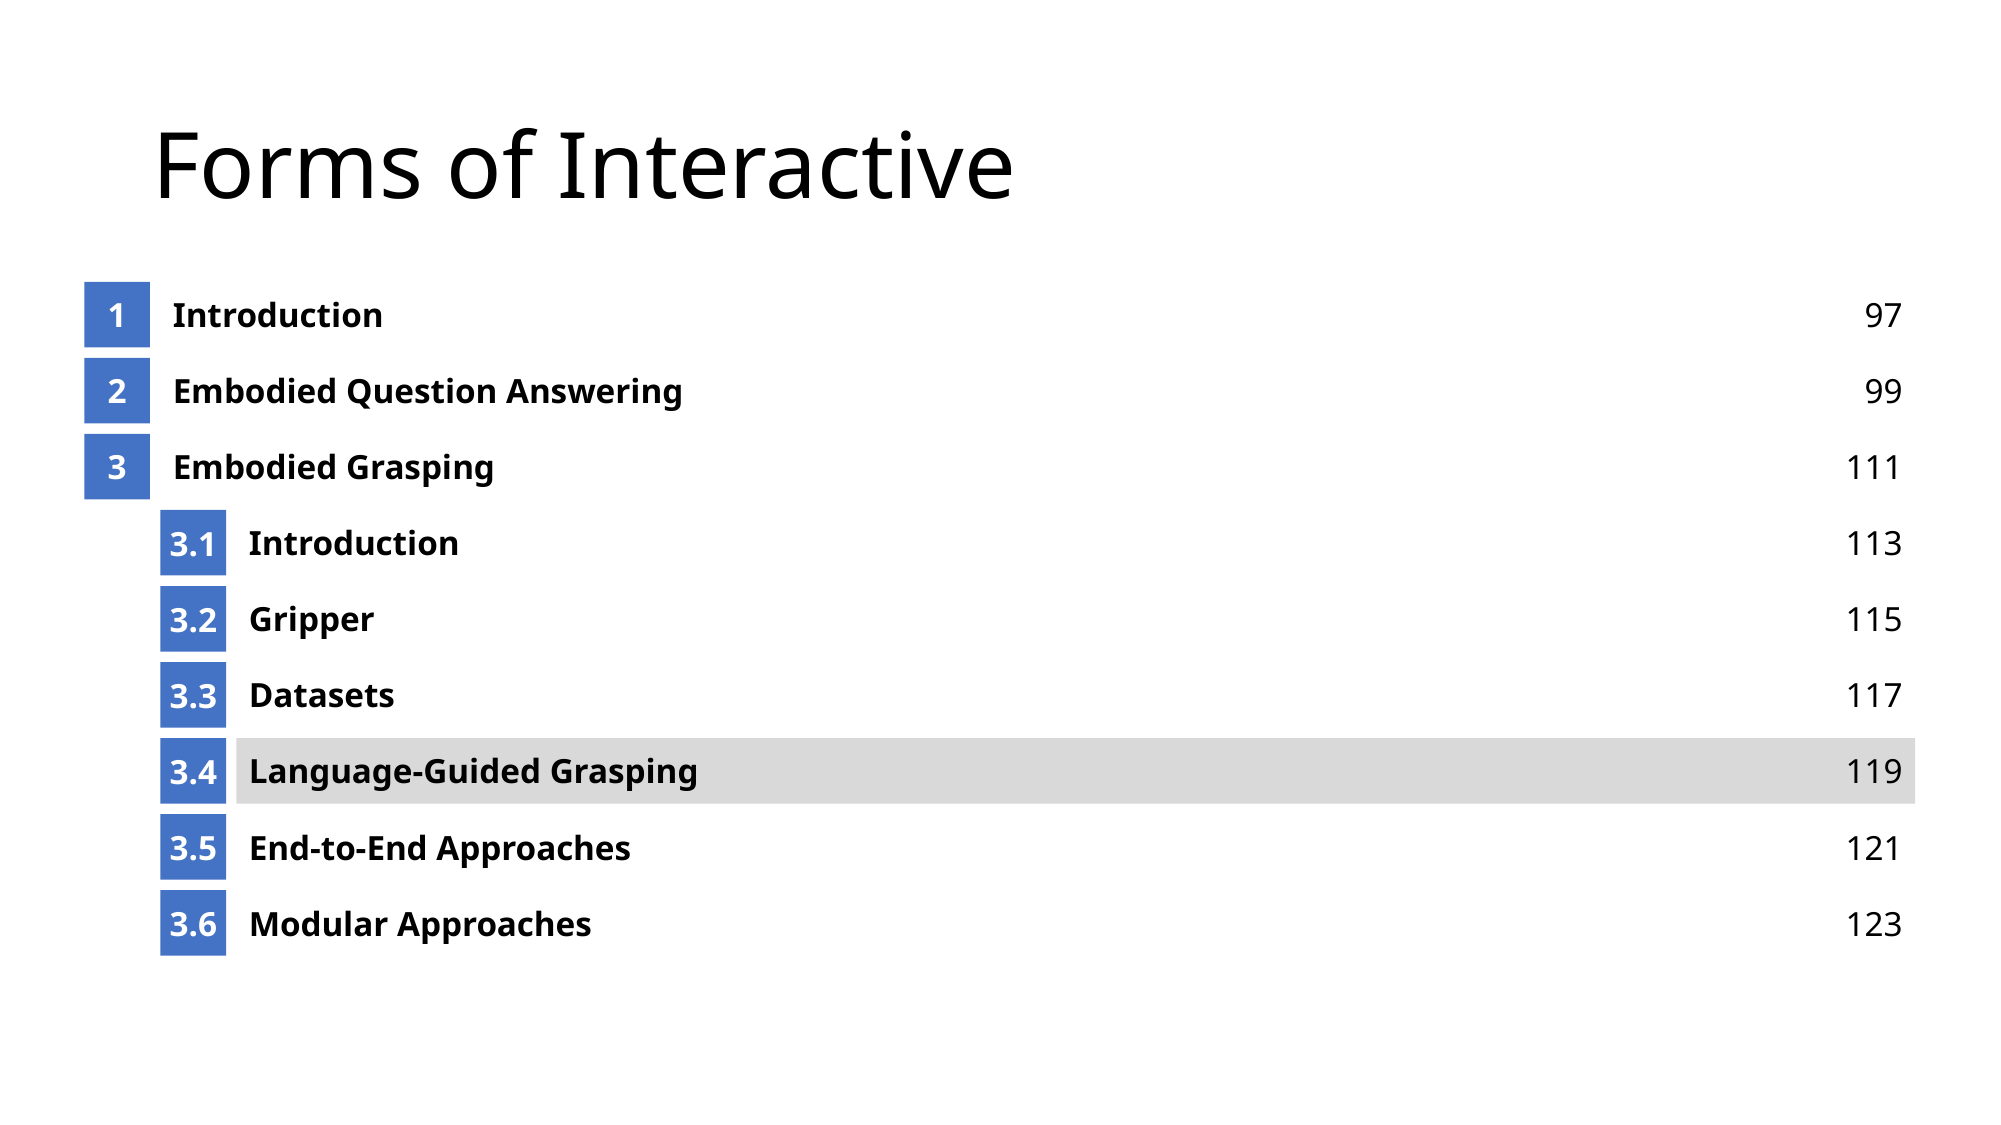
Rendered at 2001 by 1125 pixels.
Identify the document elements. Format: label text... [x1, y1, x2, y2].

text_box [1904, 737, 1916, 805]
text_box 1 [83, 281, 151, 348]
text_box Datasets [235, 661, 722, 729]
text_box 121 [1884, 813, 1904, 881]
text_box 3.5 [159, 813, 227, 881]
text_box 3.3 [159, 661, 227, 729]
text_box 119 [1884, 737, 1904, 805]
text_box 99 [1884, 357, 1904, 424]
text_box 2 [83, 357, 151, 424]
text_box 3.4 [159, 737, 227, 805]
text_box Modular Approaches [235, 889, 722, 957]
text_box Embodied Grasping [159, 433, 722, 500]
text_box Gripper [235, 585, 722, 653]
text_box Introduction [235, 509, 722, 577]
text_box [722, 737, 1884, 805]
text_box 3 [83, 433, 151, 500]
text_box 3.6 [159, 889, 227, 957]
text_box 3.1 [159, 509, 227, 577]
text_box 3.2 [159, 585, 227, 653]
text_box End-to-End Approaches [235, 813, 722, 881]
text_box 111 [1884, 433, 1904, 500]
text_box Embodied Question Answering [159, 357, 722, 424]
text_box 123 [1884, 889, 1904, 957]
text_box 113 [1884, 509, 1904, 577]
title Forms of Interactive [137, 59, 1863, 278]
text_box Introduction [159, 281, 722, 348]
text_box Language-Guided Grasping [235, 737, 722, 805]
text_box 115 [1884, 585, 1904, 653]
text_box 97 [1884, 281, 1904, 348]
text_box 117 [1884, 661, 1904, 729]
